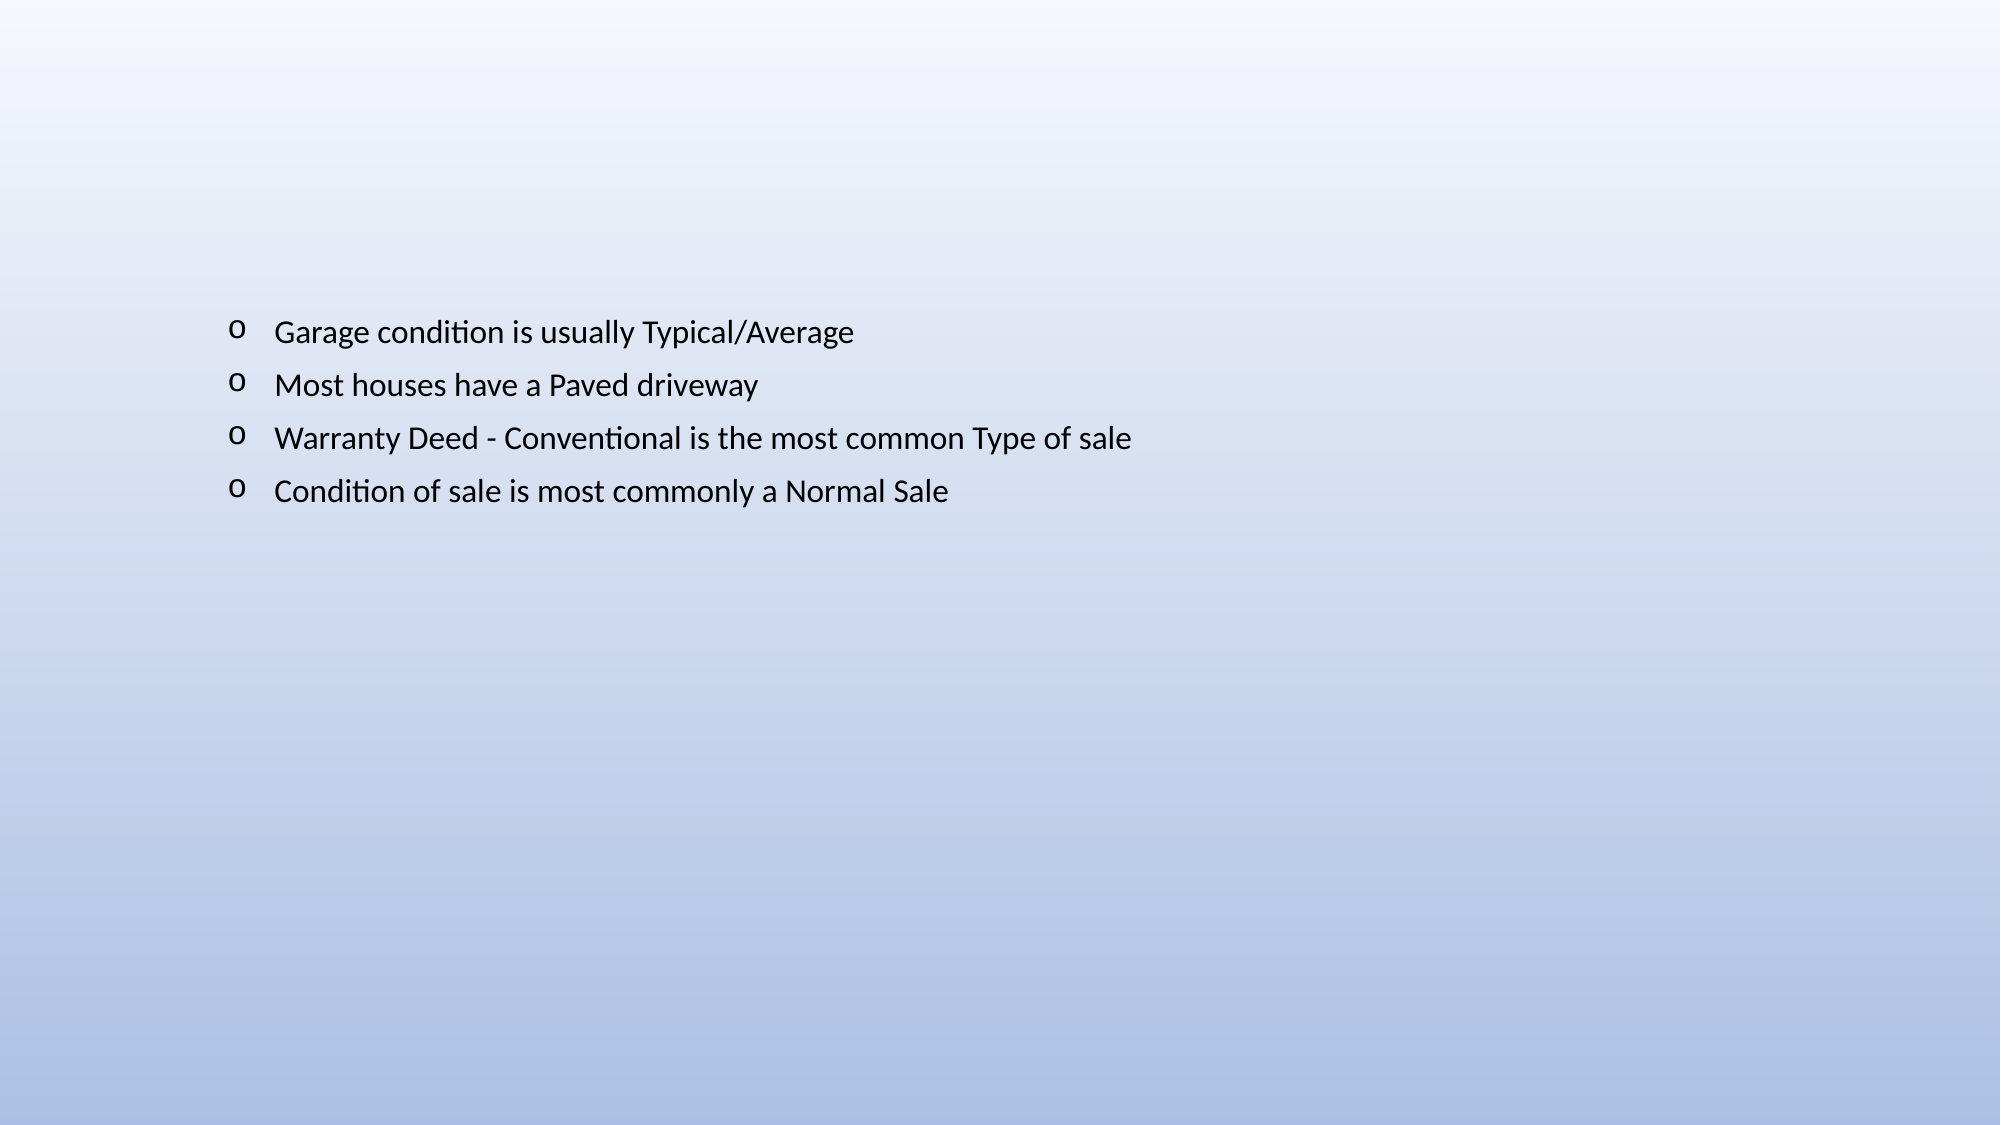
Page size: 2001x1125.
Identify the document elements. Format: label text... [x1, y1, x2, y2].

list Garage condition is usually Typical/Average Most houses have a Paved driveway Warranty Deed - Conventional is the most common Type of sale Condition of sale is most commonly a Normal Sale [137, 299, 1863, 1014]
